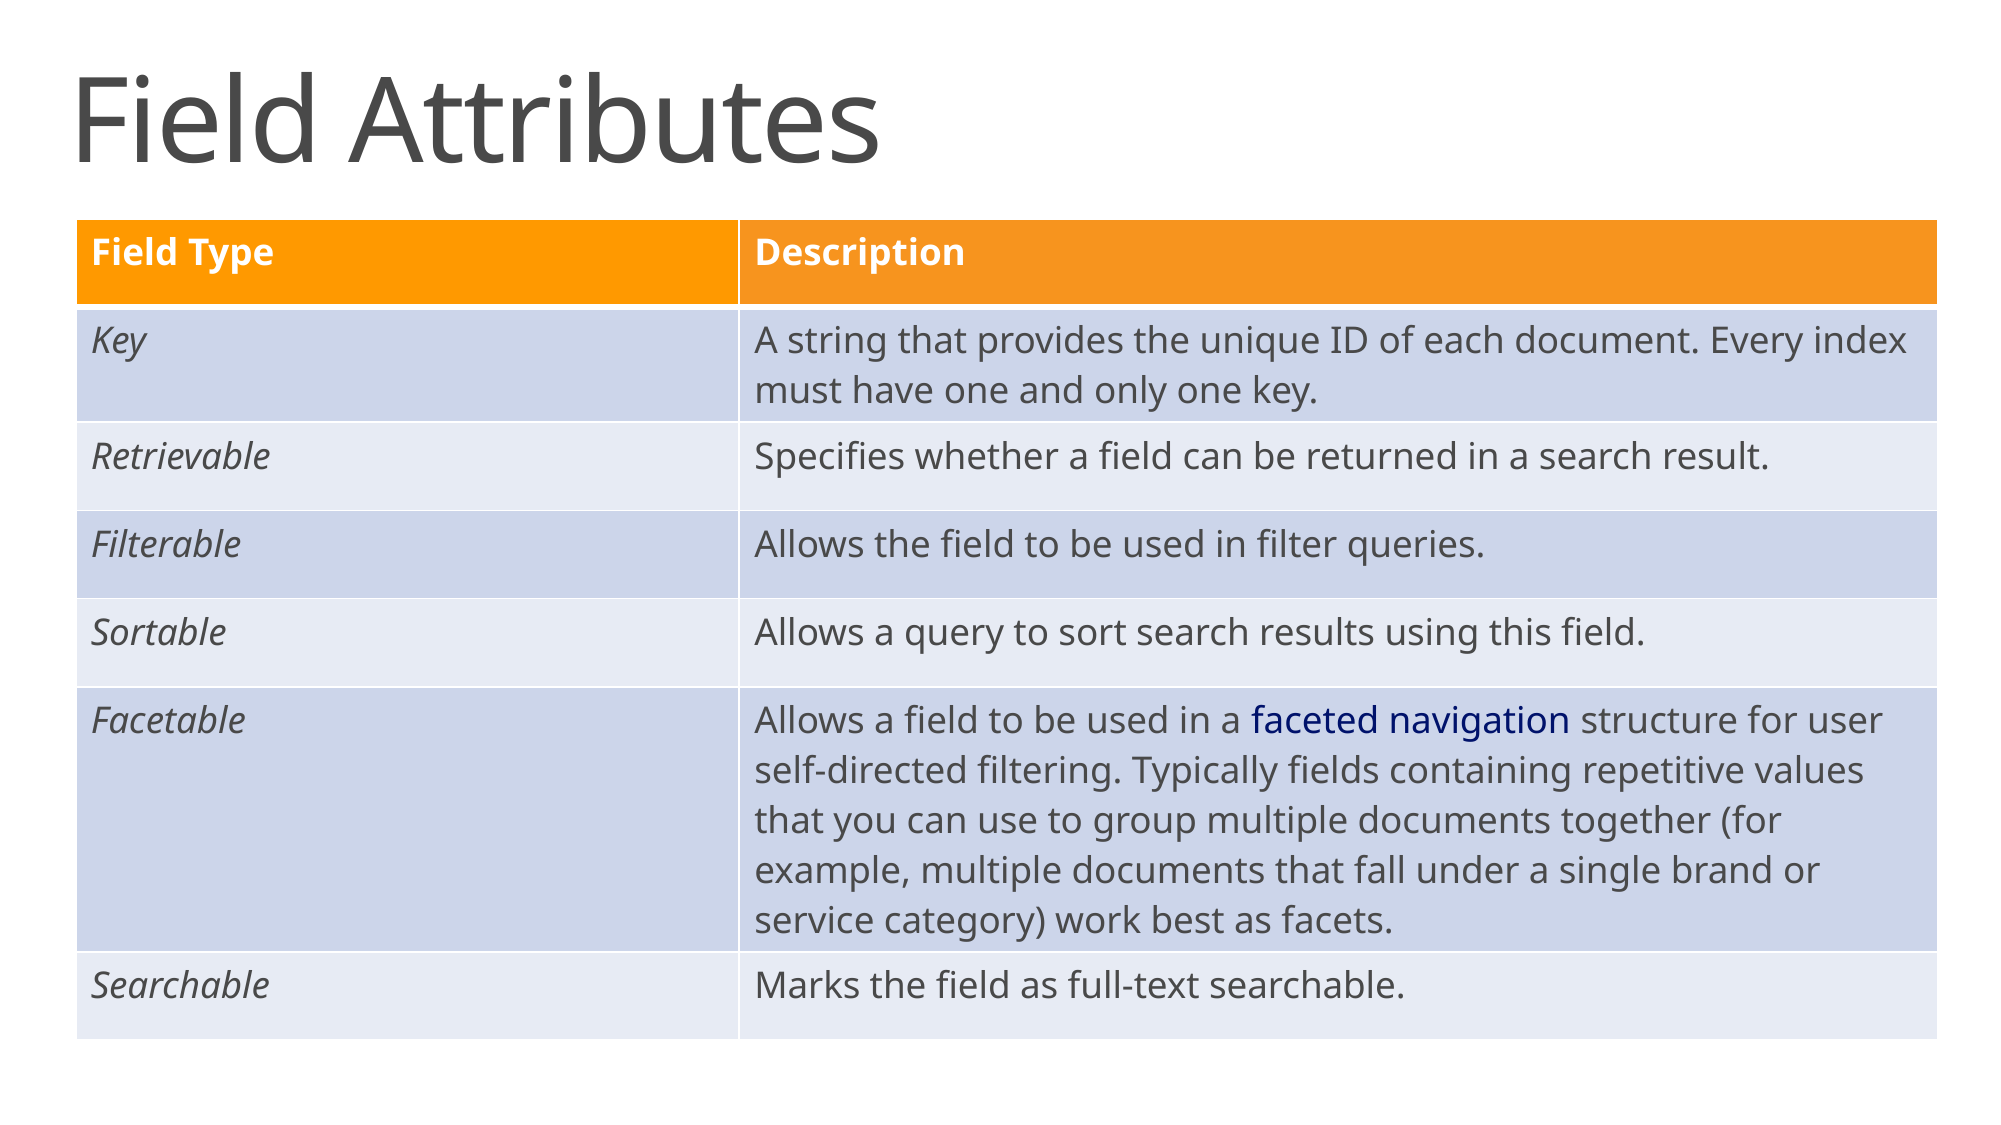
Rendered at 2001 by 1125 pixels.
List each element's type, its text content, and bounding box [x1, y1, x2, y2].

table_cell Searchable [77, 953, 738, 1039]
table_cell Facetable [77, 688, 738, 951]
table_cell Key [77, 310, 738, 421]
table_cell Marks the field as full-text searchable. [740, 953, 1937, 1039]
table_cell Allows a field to be used in a faceted navigation structure for user self-directed filtering. Typically fields containing repetitive values that you can use to group multiple documents together (for example, multiple documents that fall under a single brand or service category) work best as facets. [740, 688, 1937, 951]
table_cell Specifies whether a field can be returned in a search result. [740, 423, 1937, 510]
table_cell Filterable [77, 511, 738, 598]
table_cell Retrievable [77, 423, 738, 510]
table_header Description [740, 220, 1937, 304]
table_cell Sortable [77, 599, 738, 686]
table_cell Allows a query to sort search results using this field. [740, 599, 1937, 686]
table_cell A string that provides the unique ID of each document. Every index must have one and only one key. [740, 310, 1937, 421]
table_cell Allows the field to be used in filter queries. [740, 511, 1937, 598]
title Field Attributes [44, 42, 1515, 220]
table_header Field Type [77, 220, 738, 304]
